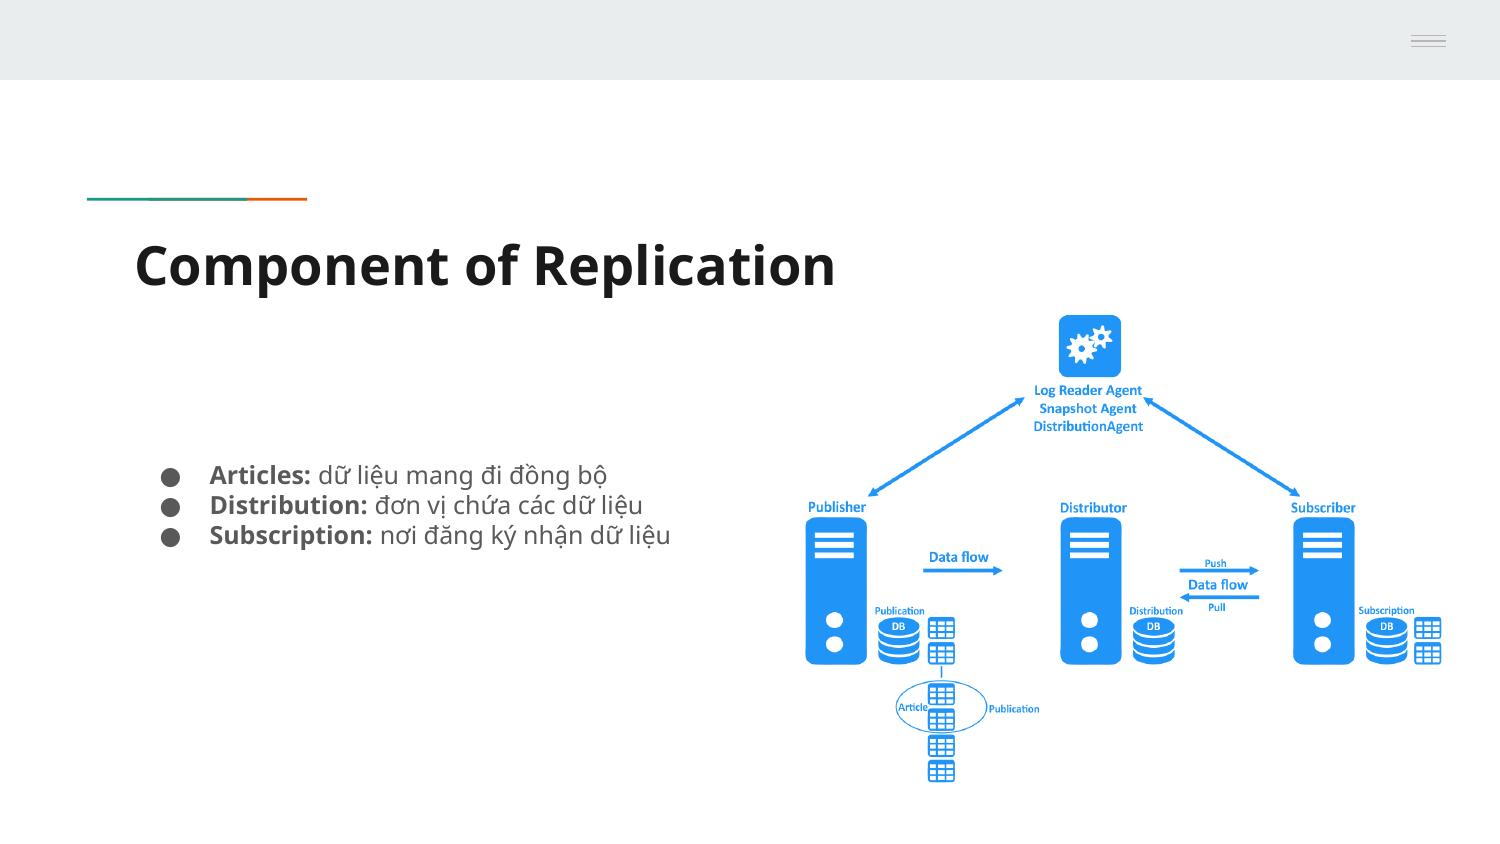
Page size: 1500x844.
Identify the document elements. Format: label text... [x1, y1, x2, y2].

text_box Articles: dữ liệu mang đi đồng bộ Distribution: đơn vị chứa các dữ liệu Subscription: nơi đăng ký nhận dữ liệu [119, 444, 751, 565]
title Component of Replication [119, 216, 1381, 305]
picture [792, 303, 1454, 792]
